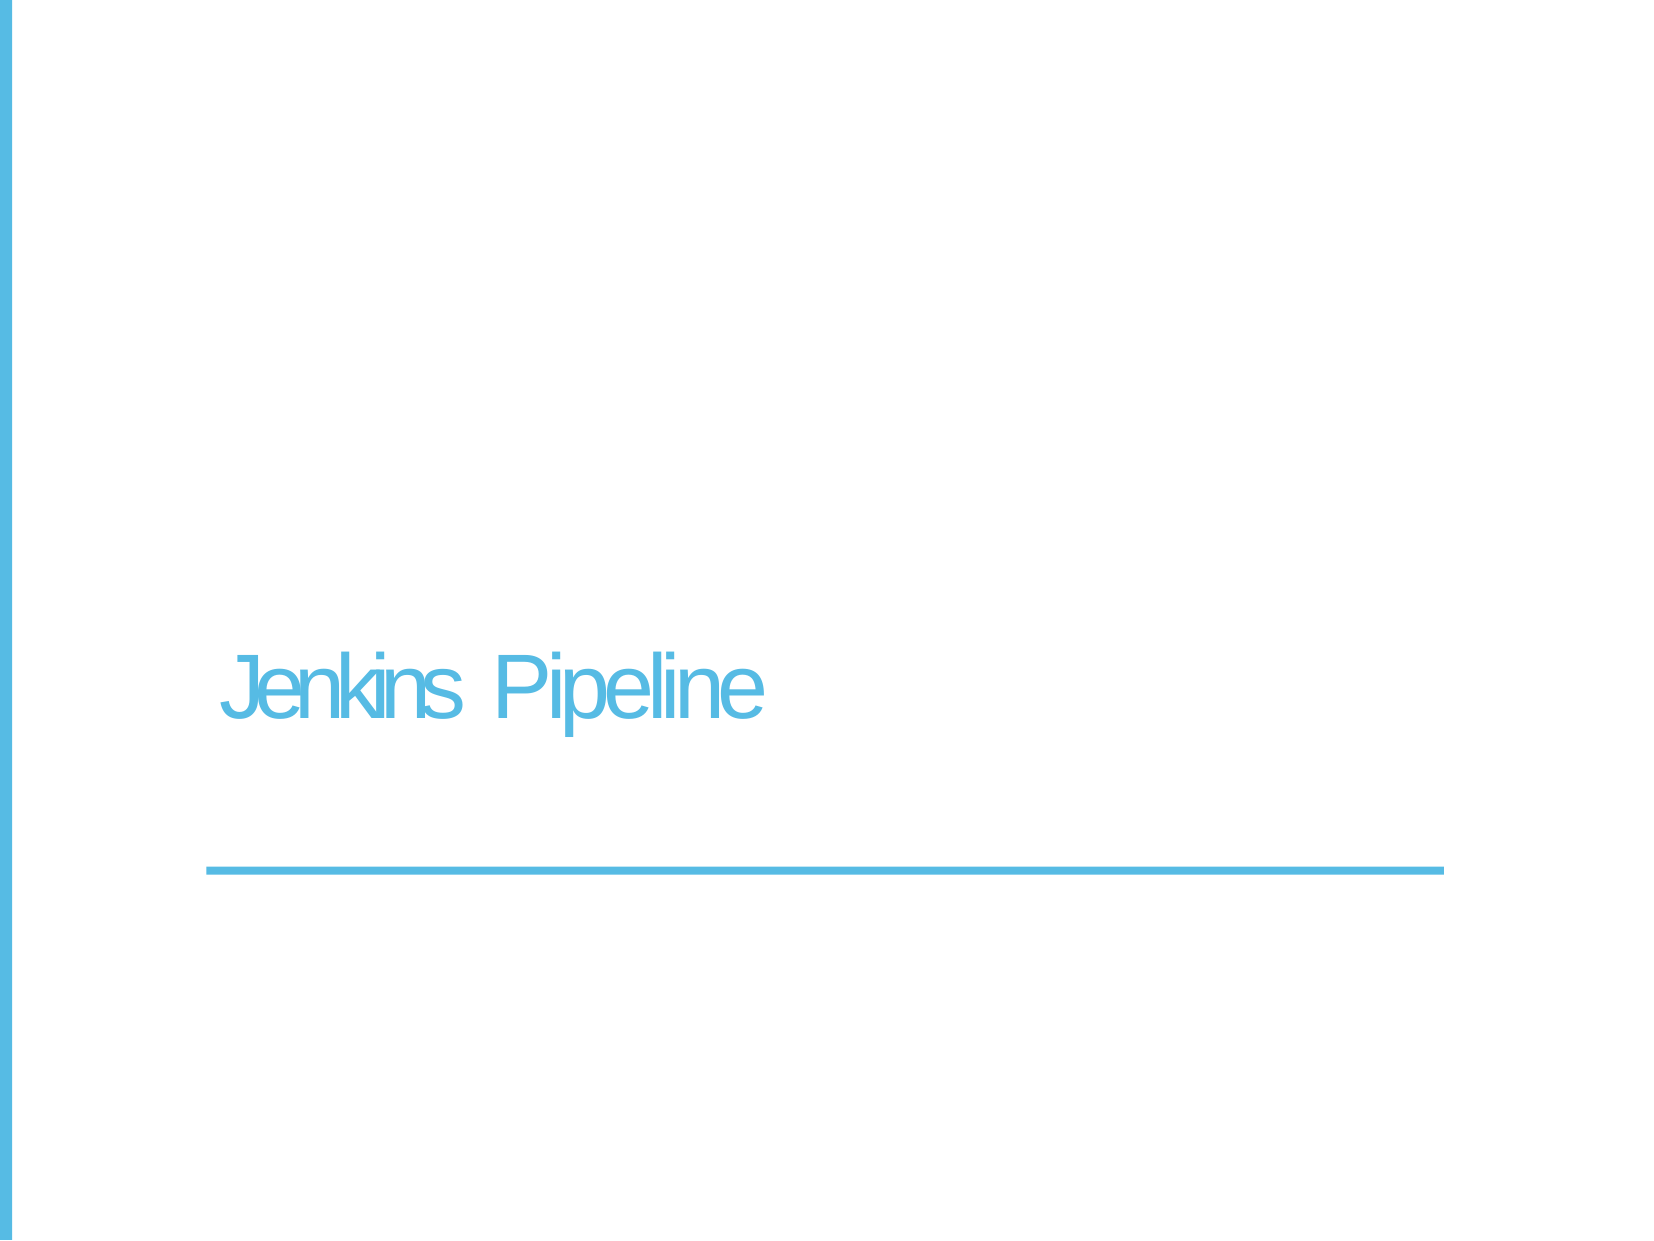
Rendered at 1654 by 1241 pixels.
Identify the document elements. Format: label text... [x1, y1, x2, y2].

text_box Jenkins Pipeline [217, 624, 927, 991]
text_box [927, 866, 1444, 875]
text_box [206, 866, 217, 875]
